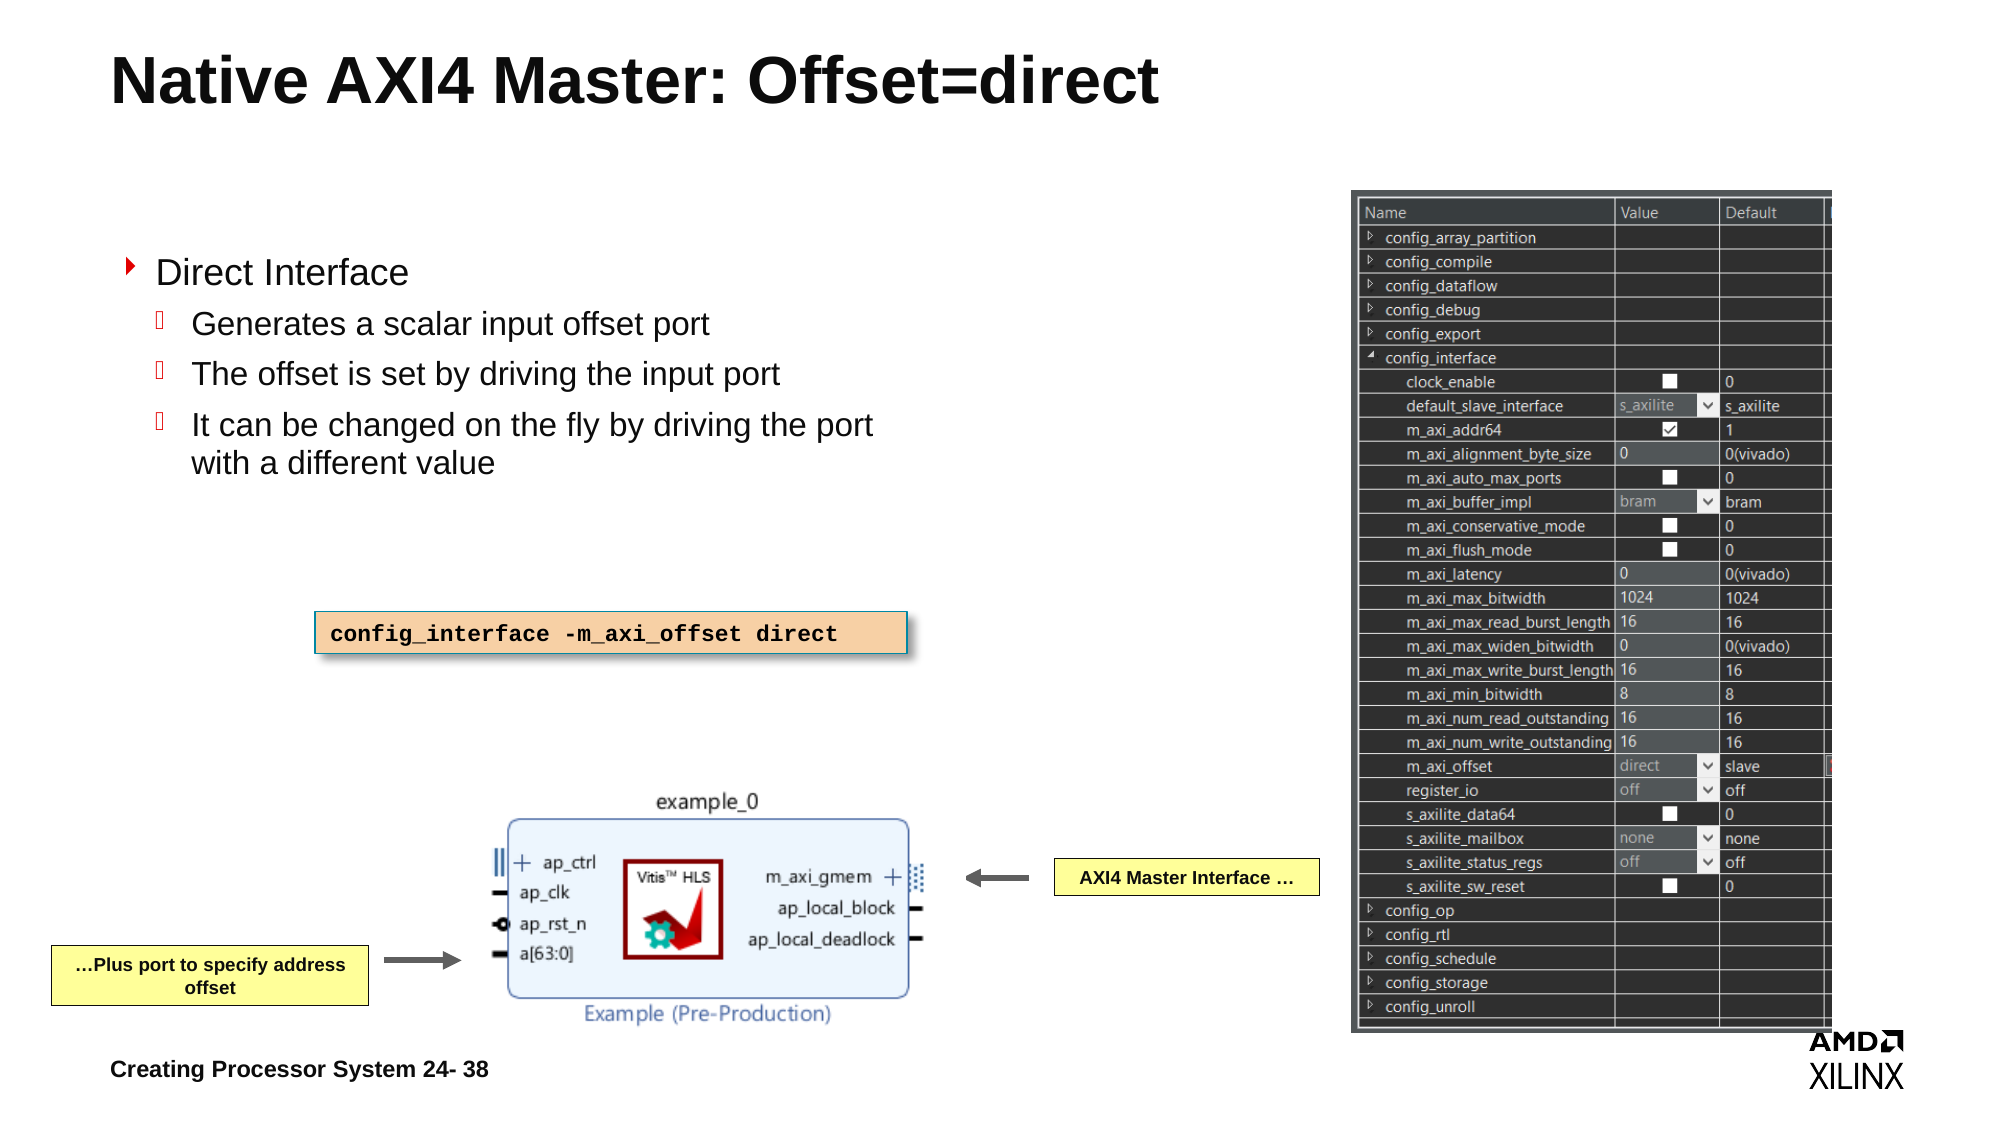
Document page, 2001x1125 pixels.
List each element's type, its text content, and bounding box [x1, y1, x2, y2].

picture [1351, 190, 1904, 1089]
text_box AXI4 Master Interface … [1054, 858, 1320, 896]
slide_number Creating Processor System 24- 38 [95, 1037, 619, 1098]
list Direct Interface Generates a scalar input offset port The offset is set by driving the input port It can be changed on the fly by driving the port with a different value [101, 239, 952, 1034]
text_box …Plus port to specify address offset [51, 945, 369, 1006]
text_box config_interface -m_axi_offset direct [315, 611, 907, 654]
picture [469, 784, 966, 1040]
title Native AXI4 Master: Offset=direct [95, 38, 1905, 199]
